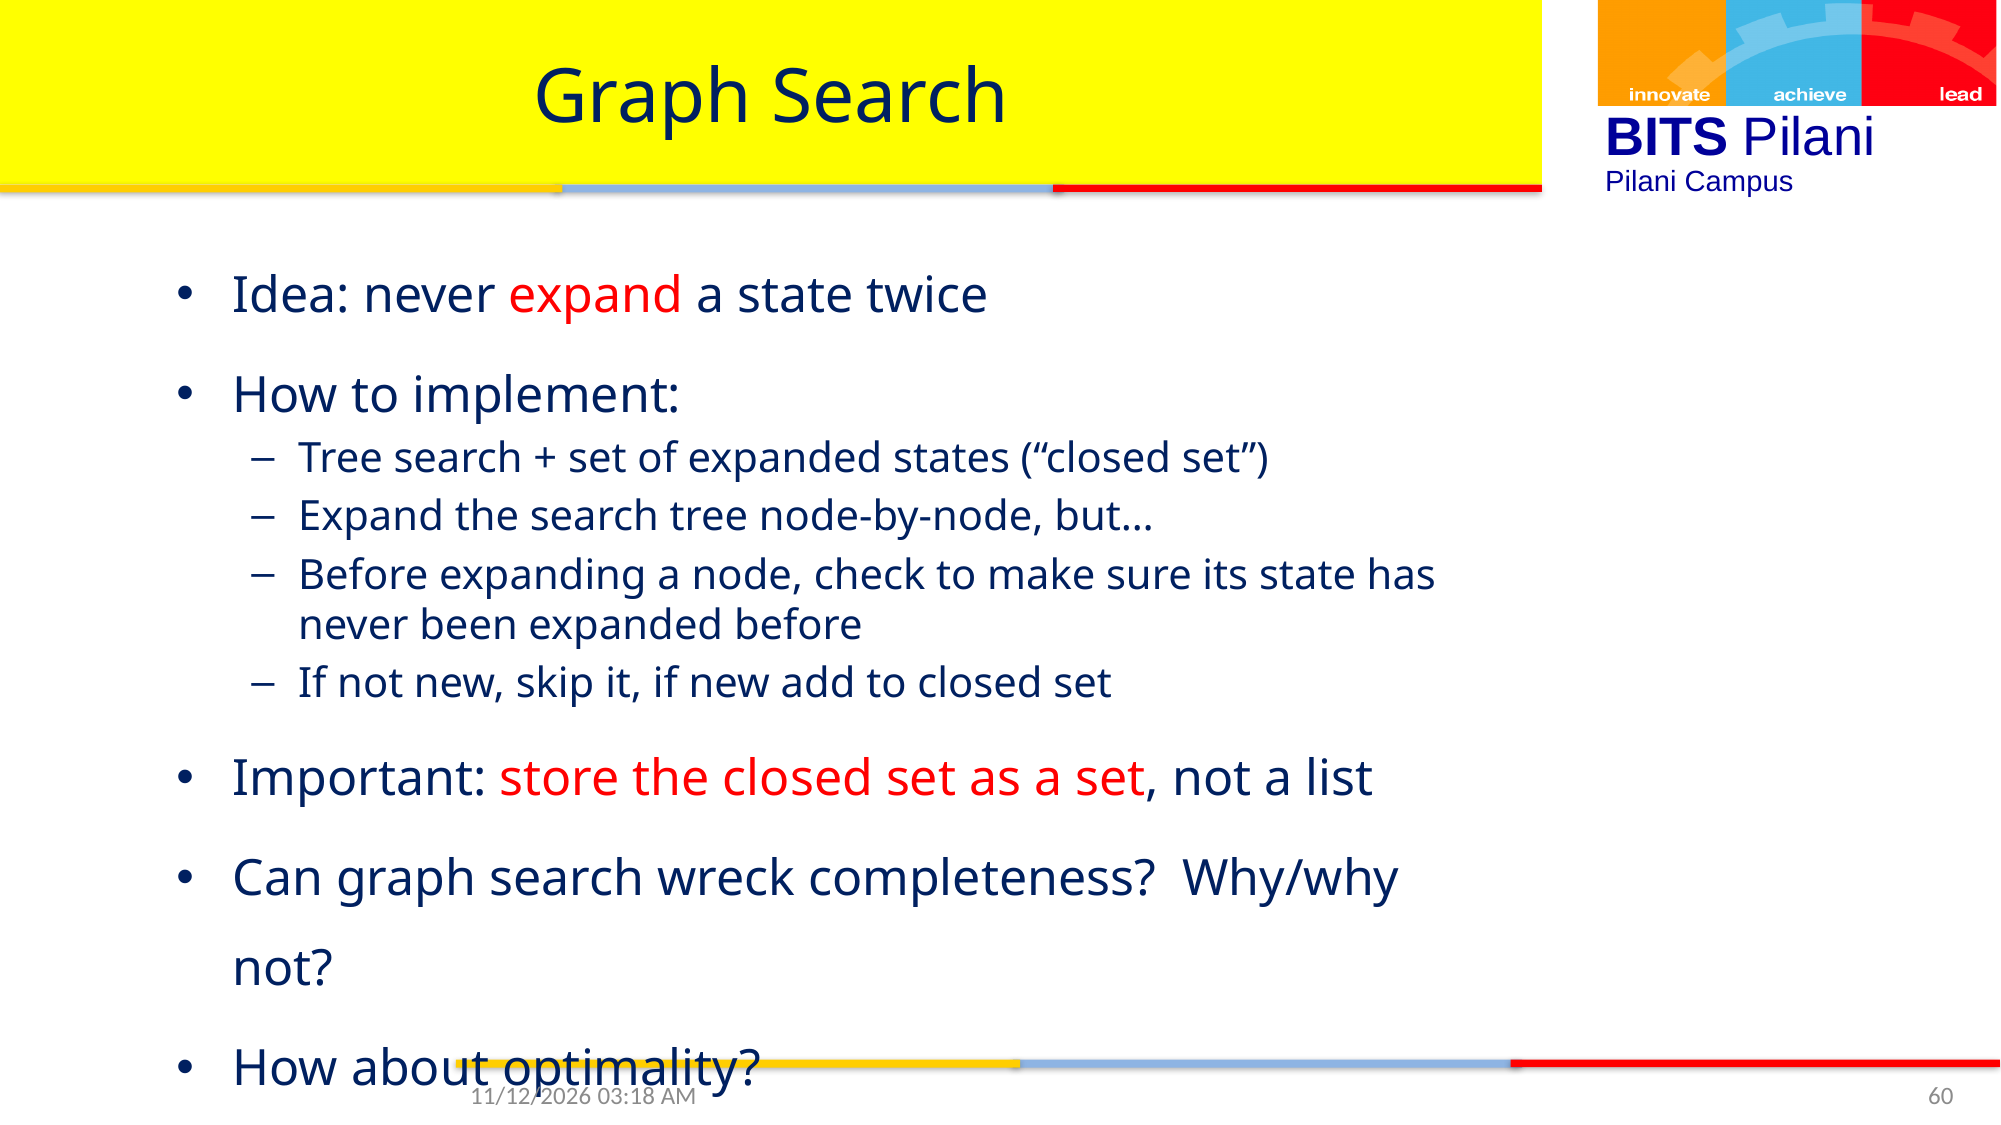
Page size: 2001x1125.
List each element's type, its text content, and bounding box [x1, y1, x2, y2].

list Idea: never expand a state twice How to implement: Tree search + set of expanded states (“closed set”) Expand the search tree node-by-node, but… Before expanding a node, check to make sure its state has never been expanded before If not new, skip it, if new add to closed set Important: store the closed set as a set, not a list Can graph search wreck completeness? Why/why not? How about optimality? [161, 224, 1500, 1000]
slide_number 60 [1749, 1065, 1969, 1125]
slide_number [455, 1065, 922, 1125]
picture [1597, 0, 1997, 106]
title Graph Search [0, 0, 1543, 185]
